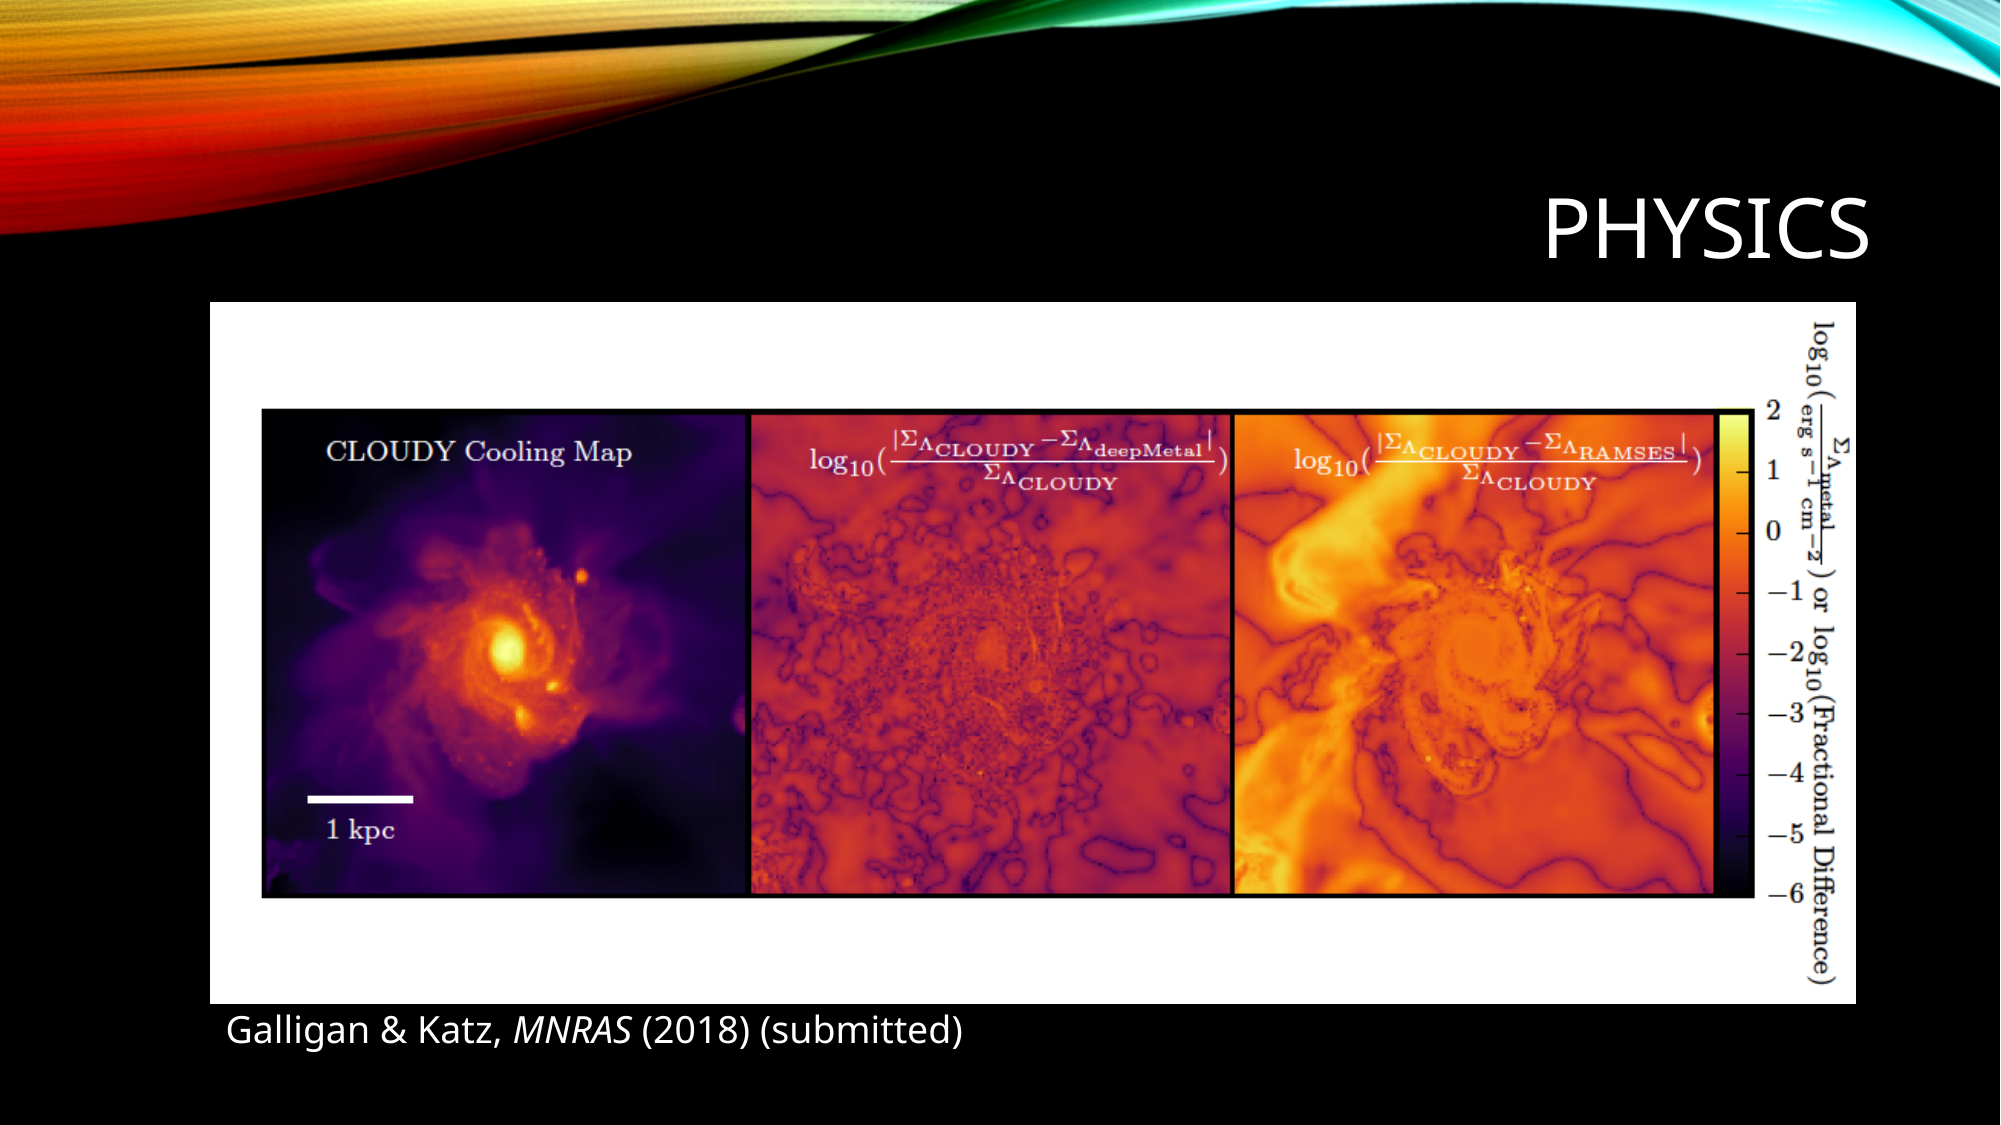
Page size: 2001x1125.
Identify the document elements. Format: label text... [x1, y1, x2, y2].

title physics [474, 125, 1888, 338]
picture [0, 0, 2000, 237]
list Galligan & Katz, MNRAS (2018) (submitted) [210, 1005, 1155, 1125]
picture [210, 301, 1856, 1005]
